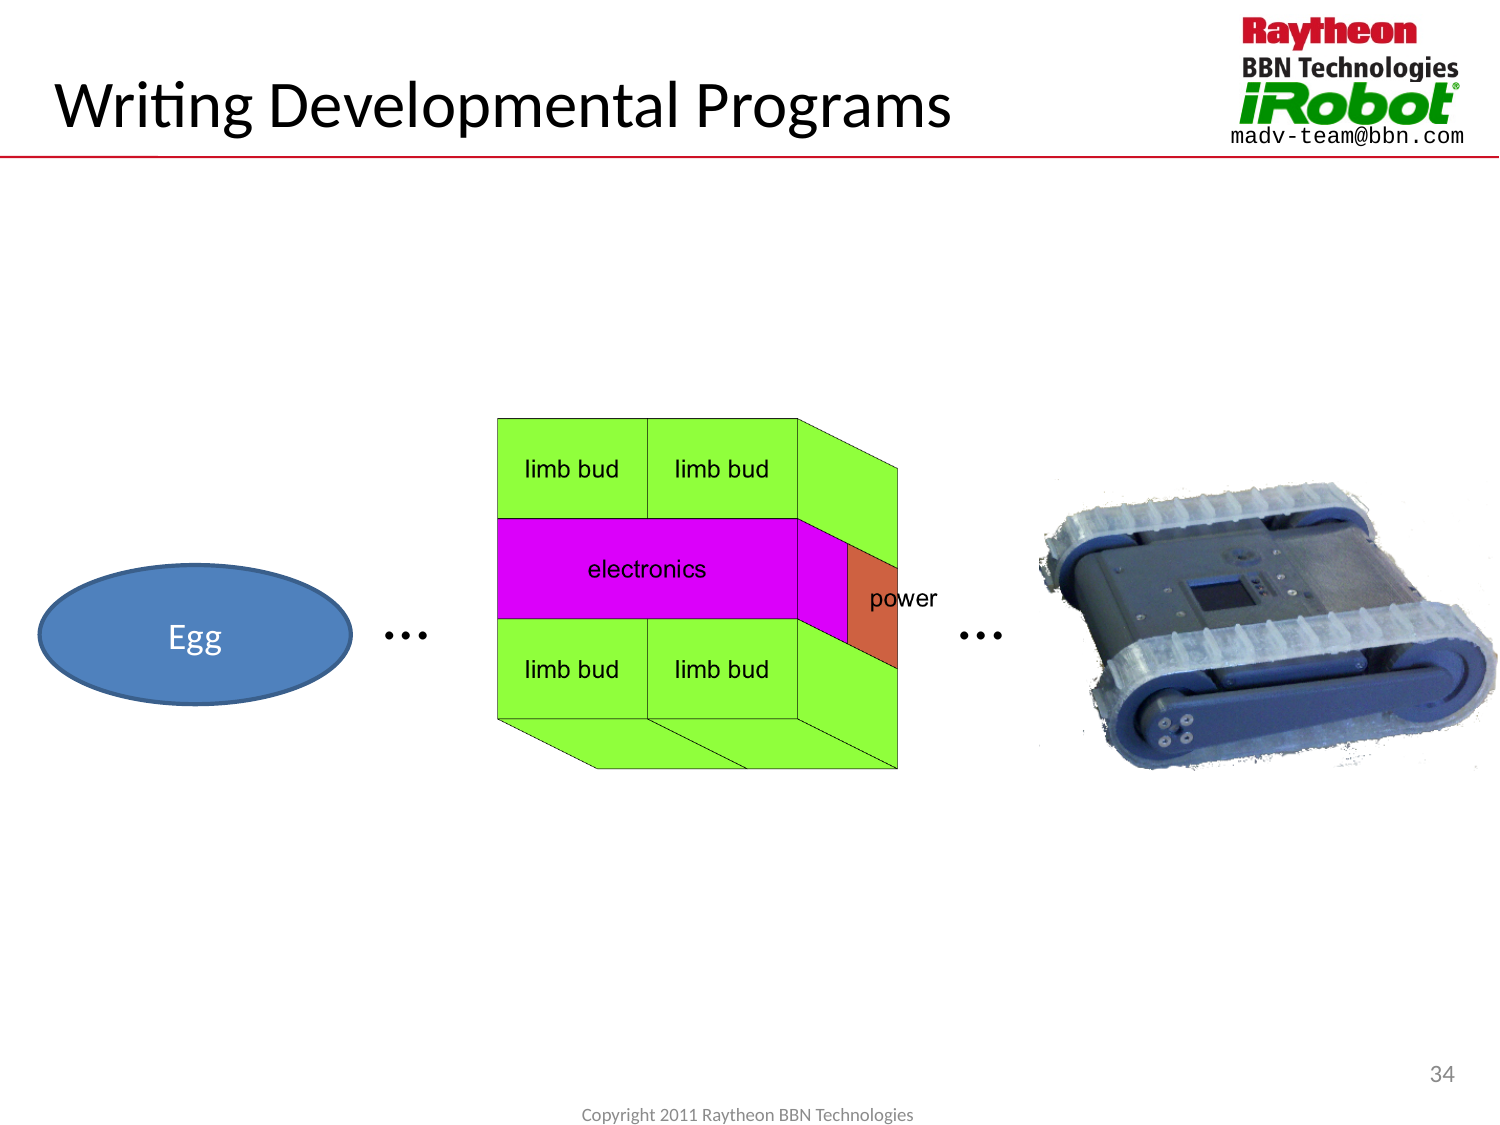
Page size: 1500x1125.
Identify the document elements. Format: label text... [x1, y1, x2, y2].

picture [1239, 14, 1460, 125]
footer Copyright 2011 Raytheon BBN Technologies [512, 1102, 988, 1125]
title Writing Developmental Programs [39, 44, 1390, 158]
text_box Egg [37, 562, 353, 707]
text_box … [369, 565, 465, 660]
slide_number 34 [1120, 1042, 1471, 1103]
picture [1039, 479, 1500, 771]
picture [491, 411, 940, 774]
text_box … [945, 565, 1034, 660]
